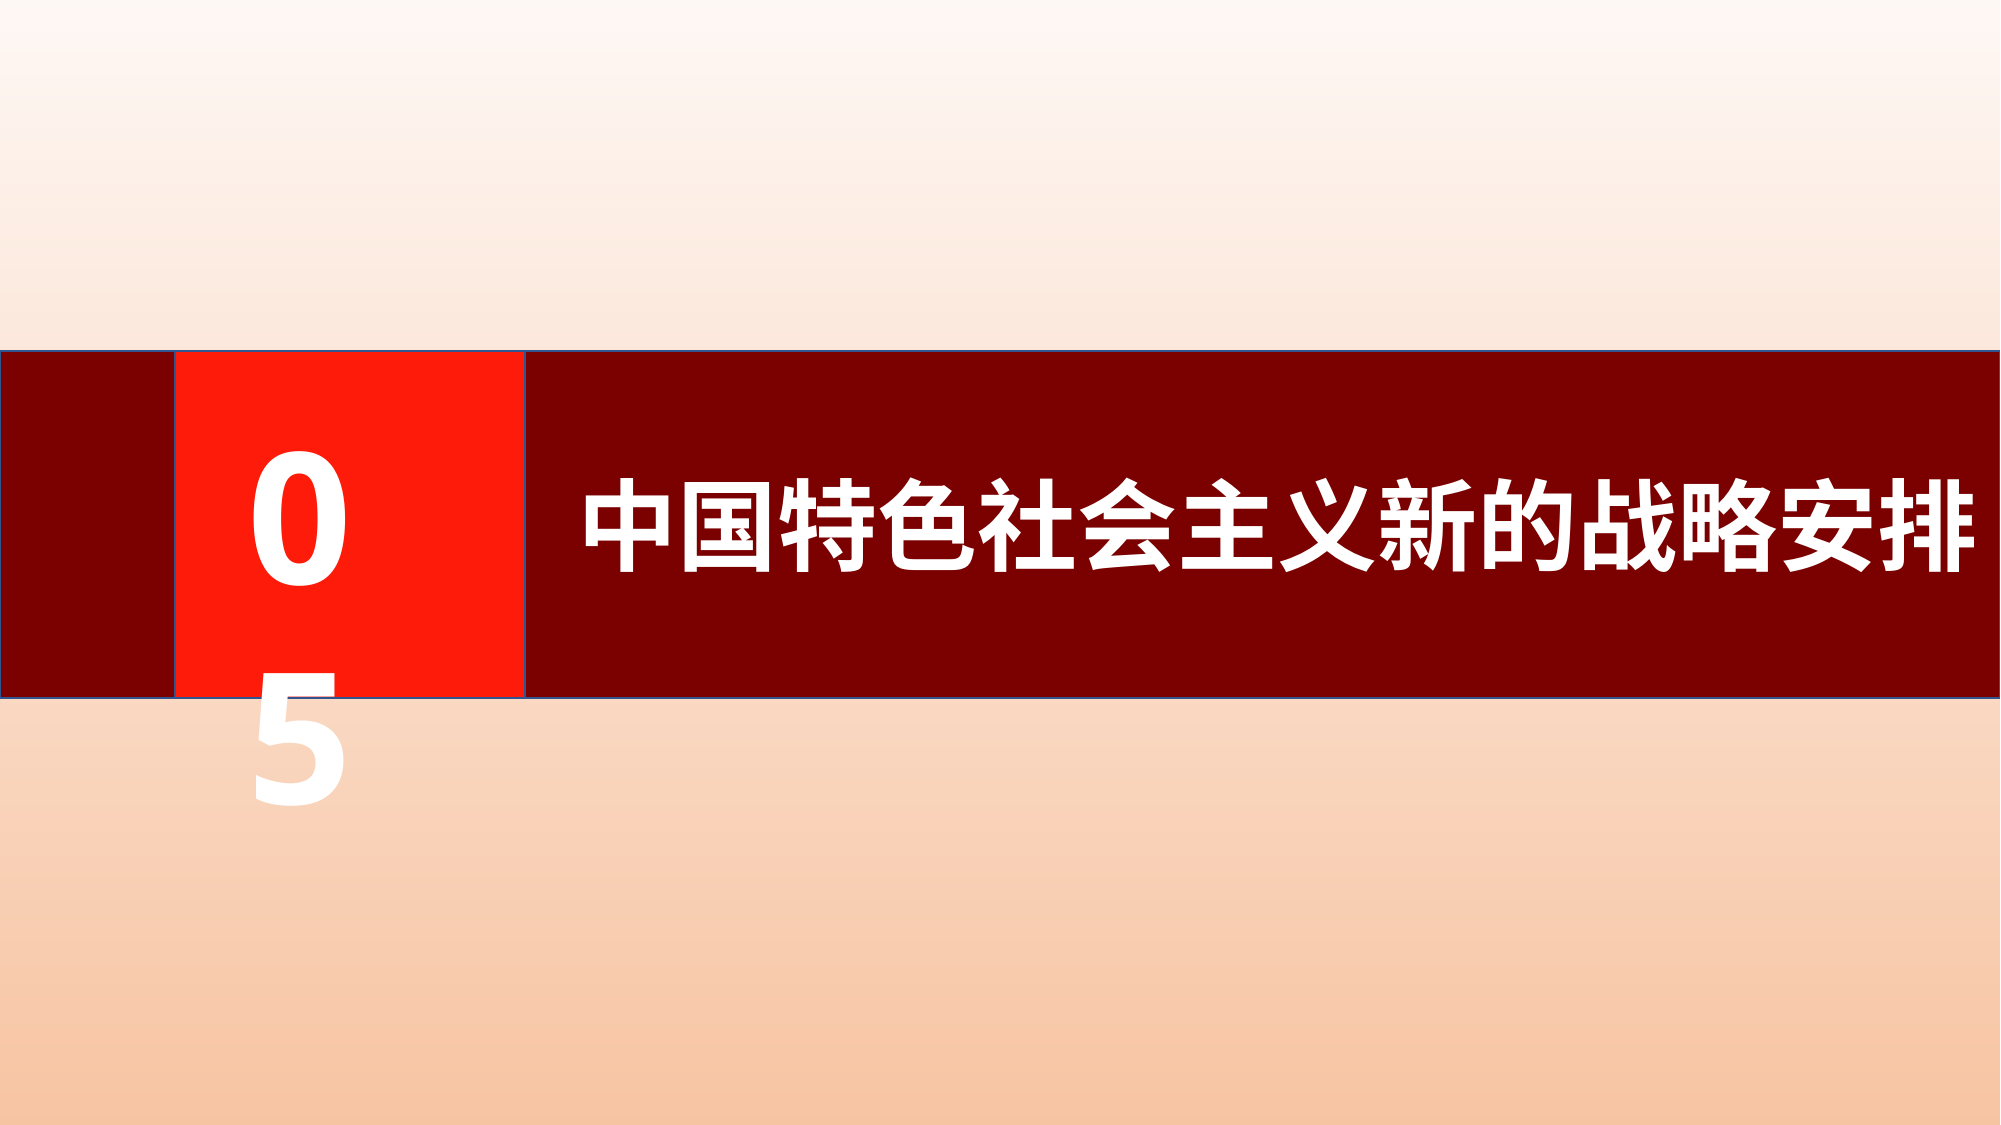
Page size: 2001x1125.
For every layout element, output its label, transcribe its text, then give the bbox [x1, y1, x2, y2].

text_box 中国特色社会主义新的战略安排 [562, 456, 2000, 592]
text_box [174, 350, 526, 699]
text_box [526, 350, 2000, 699]
text_box 05 [232, 393, 468, 849]
text_box [0, 350, 174, 699]
